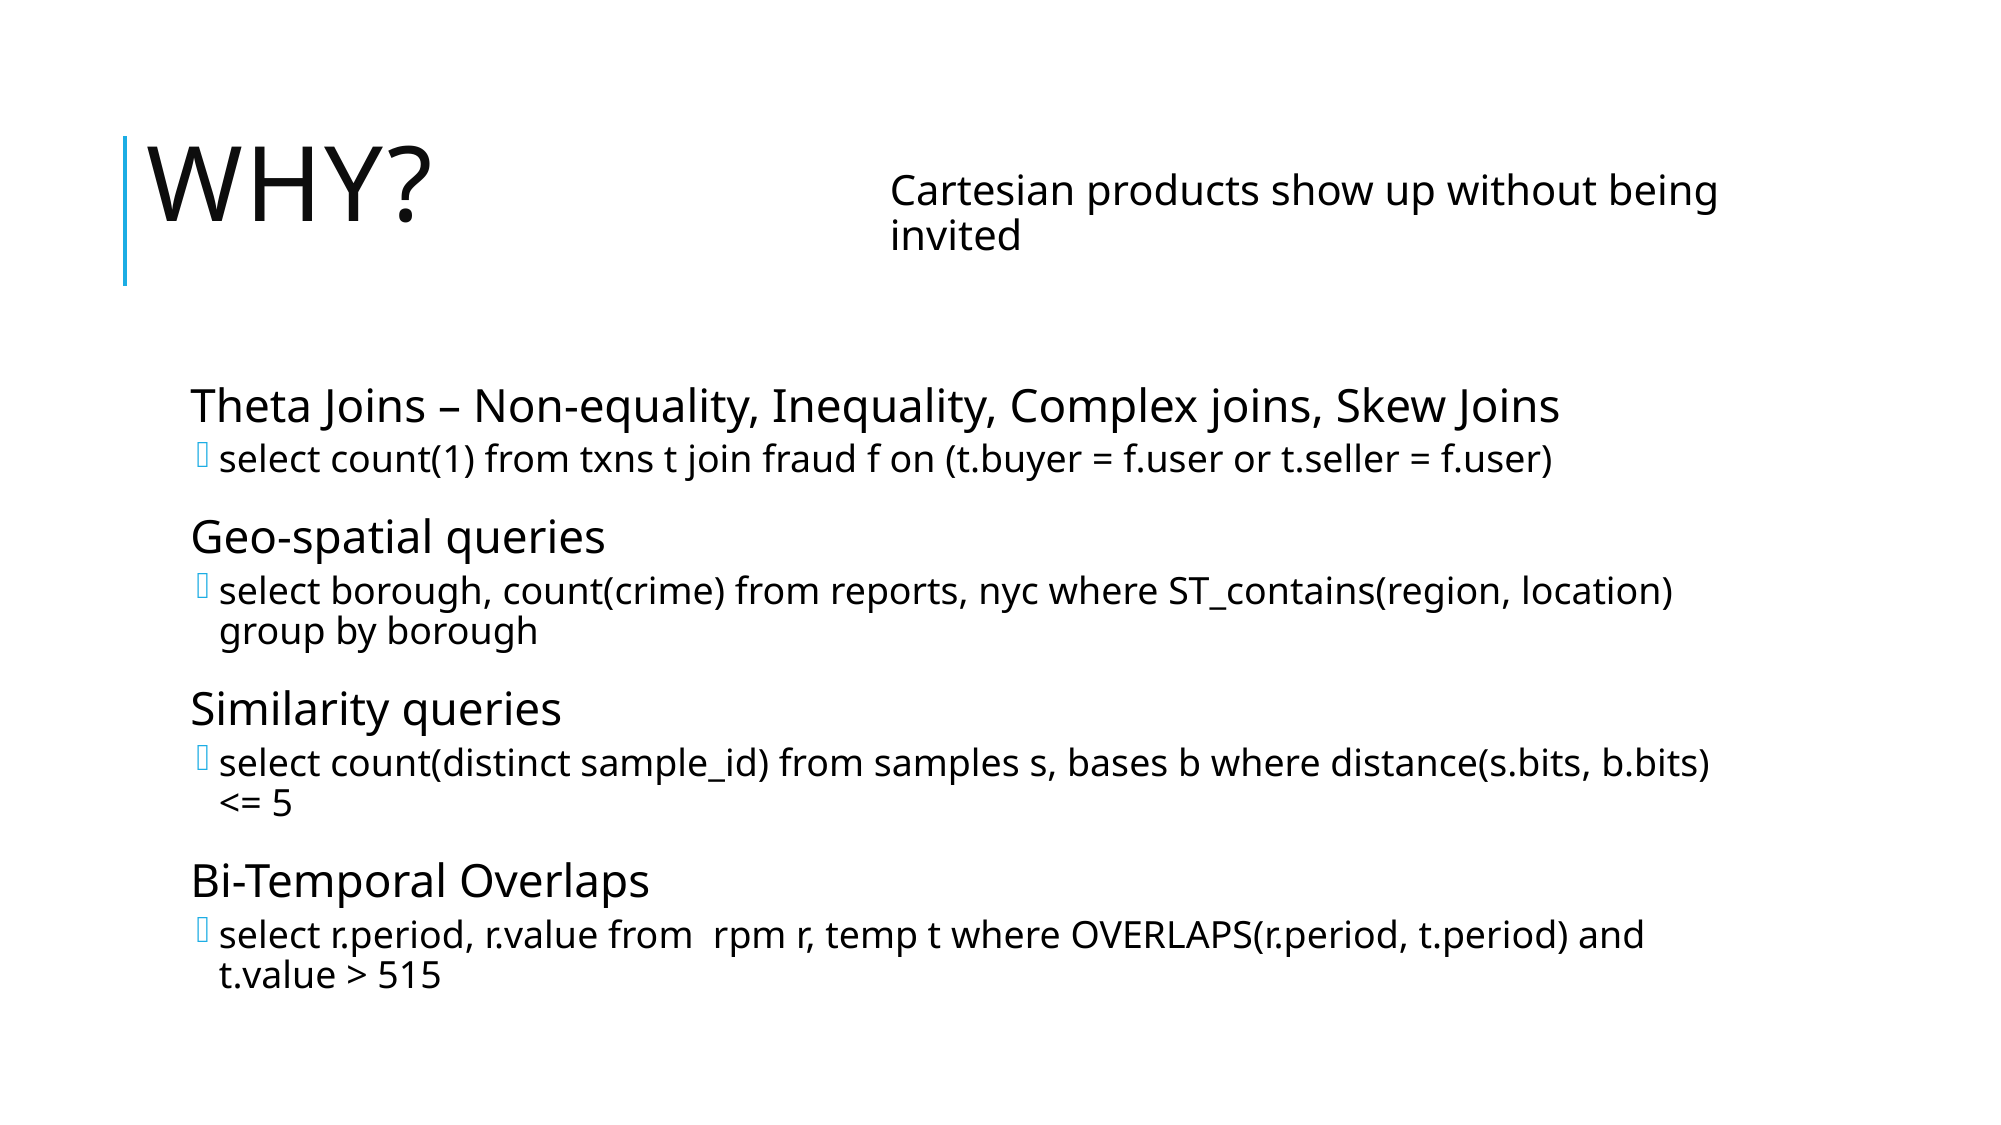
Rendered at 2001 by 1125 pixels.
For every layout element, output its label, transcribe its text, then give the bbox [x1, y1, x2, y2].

list Theta Joins – Non-equality, Inequality, Complex joins, Skew Joins select count(1) from txns t join fraud f on (t.buyer = f.user or t.seller = f.user) Geo-spatial queries select borough, count(crime) from reports, nyc where ST_contains(region, location) group by borough Similarity queries select count(distinct sample_id) from samples s, bases b where distance(s.bits, b.bits) <= 5 Bi-Temporal Overlaps select r.period, r.value from rpm r, temp t where OVERLAPS(r.period, t.period) and t.value > 515 [168, 375, 1763, 1035]
list Cartesian products show up without being invited [867, 161, 1763, 232]
title Why? [131, 123, 1726, 260]
